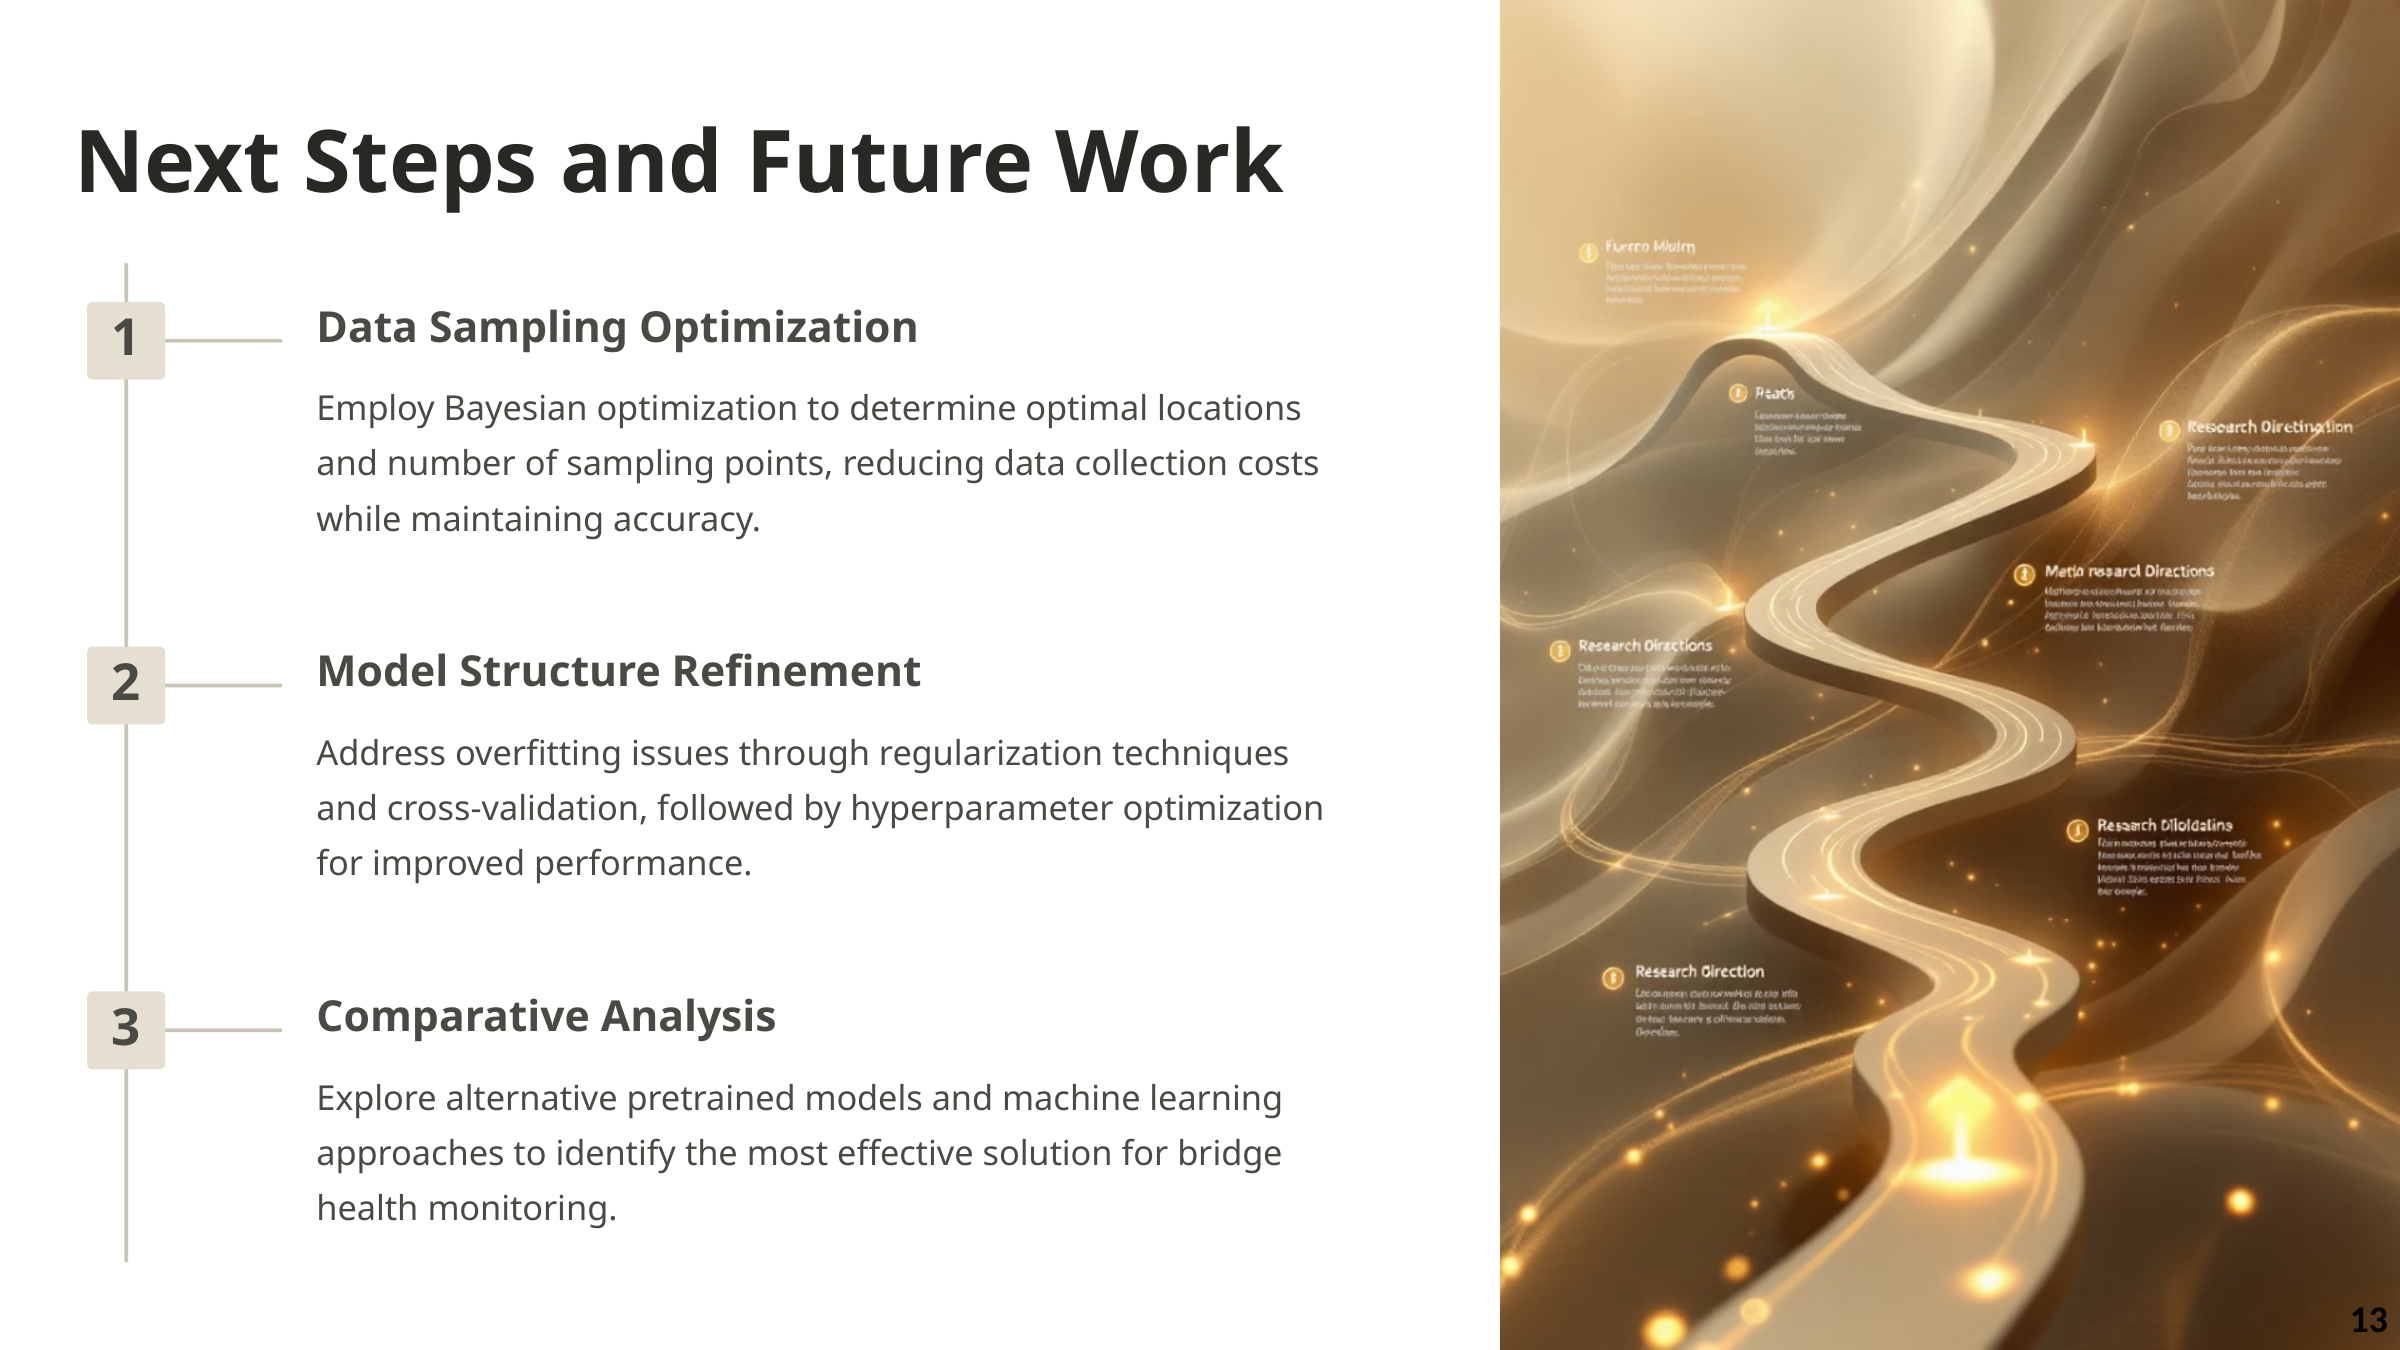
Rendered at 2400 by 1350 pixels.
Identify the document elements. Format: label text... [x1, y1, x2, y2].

text_box 1 [111, 314, 142, 367]
picture [1499, 0, 2400, 1350]
text_box Employ Bayesian optimization to determine optimal locations and number of sampling points, reducing data collection costs while maintaining accuracy. [316, 372, 1332, 539]
text_box Address overfitting issues through regularization techniques and cross-validation, followed by hyperparameter optimization for improved performance. [316, 717, 1332, 884]
text_box Data Sampling Optimization [316, 297, 862, 352]
text_box [124, 725, 129, 991]
text_box [87, 646, 166, 725]
text_box [166, 1028, 283, 1033]
text_box Model Structure Refinement [316, 642, 870, 697]
text_box [124, 380, 129, 646]
text_box [166, 683, 283, 688]
text_box 2 [111, 659, 142, 712]
text_box [124, 262, 129, 301]
text_box Comparative Analysis [316, 987, 750, 1042]
text_box Explore alternative pretrained models and machine learning approaches to identify the most effective solution for bridge health monitoring. [316, 1061, 1332, 1228]
text_box 3 [111, 1004, 142, 1057]
text_box [124, 1070, 129, 1263]
text_box [87, 301, 166, 380]
text_box Next Steps and Future Work [74, 102, 1168, 211]
text_box [166, 338, 283, 343]
text_box [87, 991, 166, 1070]
